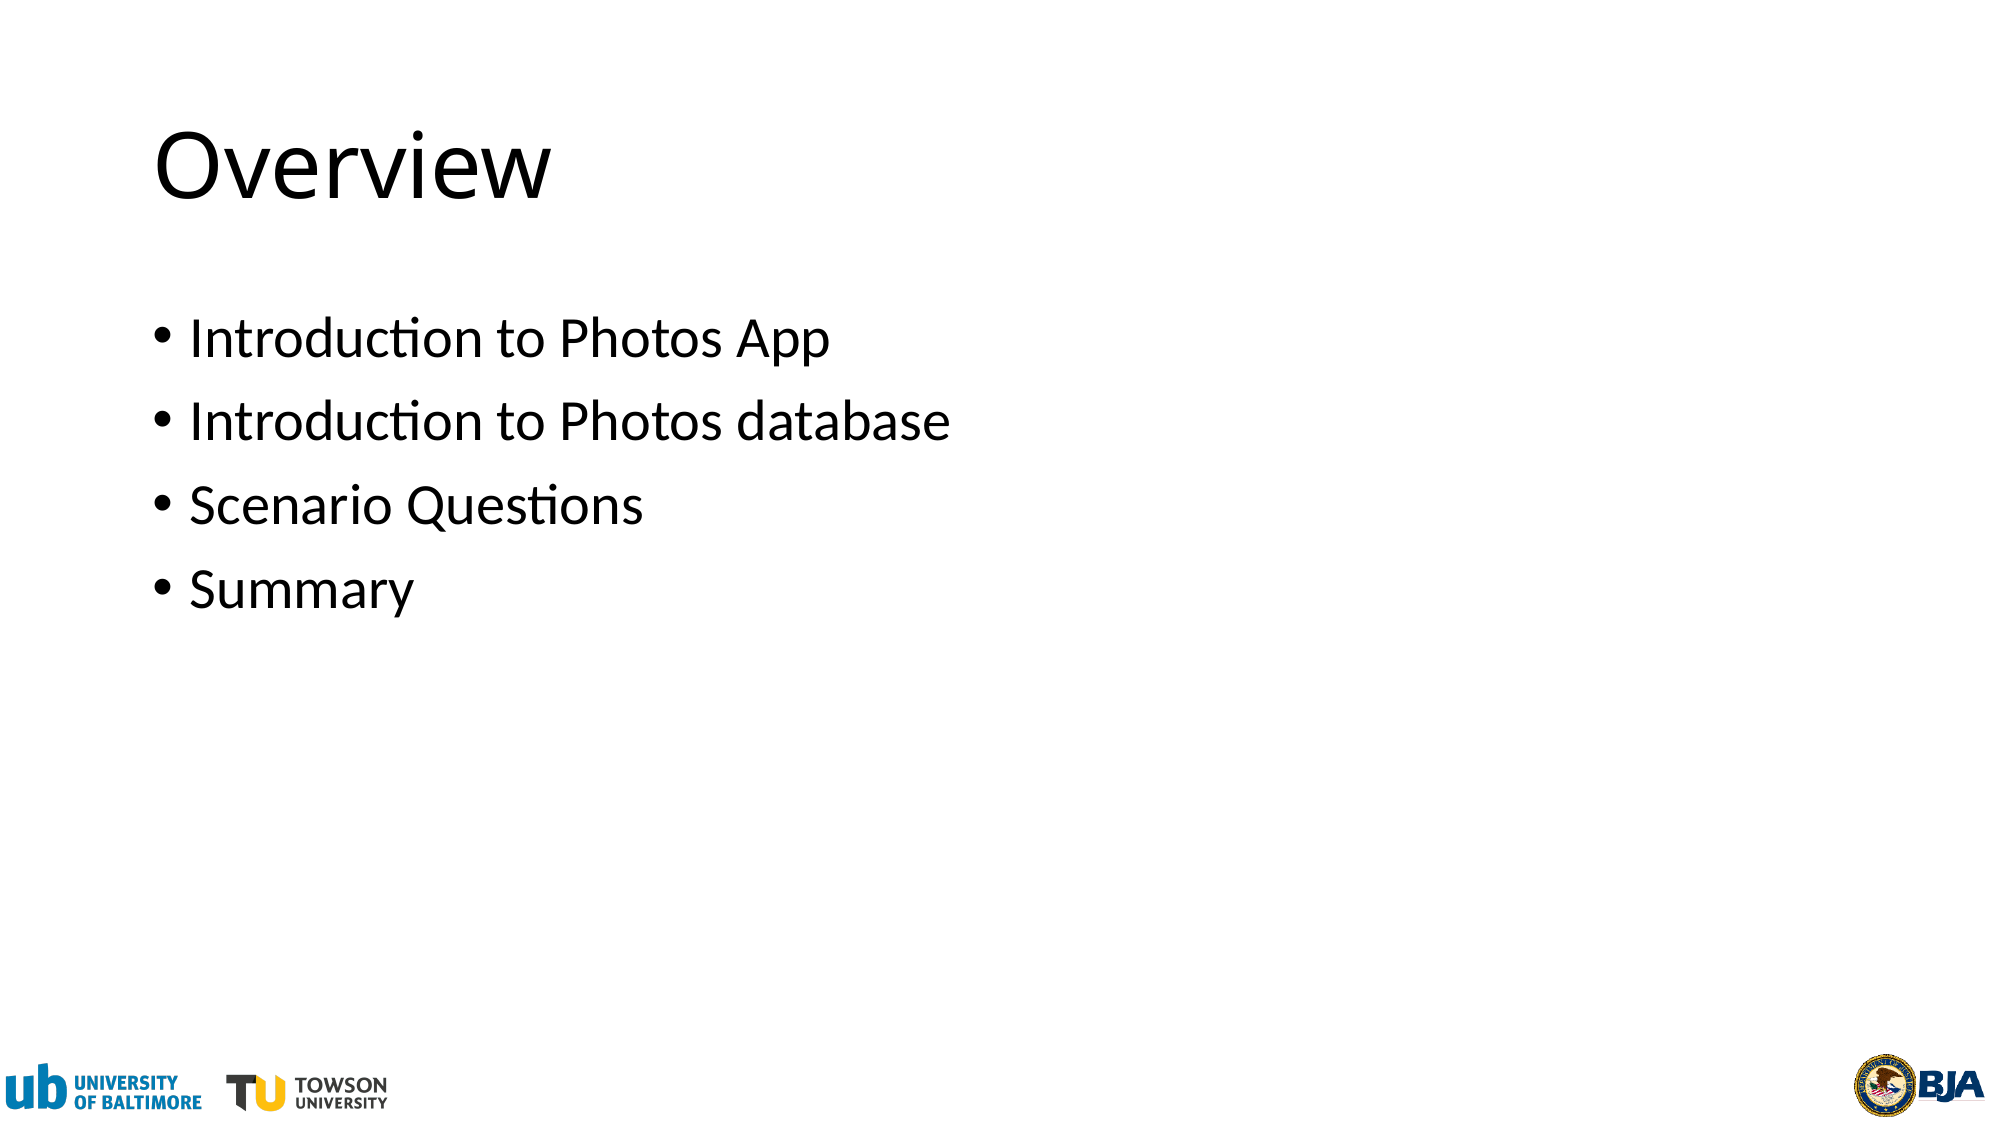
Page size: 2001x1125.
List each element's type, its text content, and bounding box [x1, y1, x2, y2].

picture [1854, 1054, 1986, 1117]
title Overview [137, 59, 1863, 278]
list Introduction to Photos App Introduction to Photos database Scenario Questions Summary [137, 299, 1863, 1014]
picture [0, 1031, 407, 1125]
